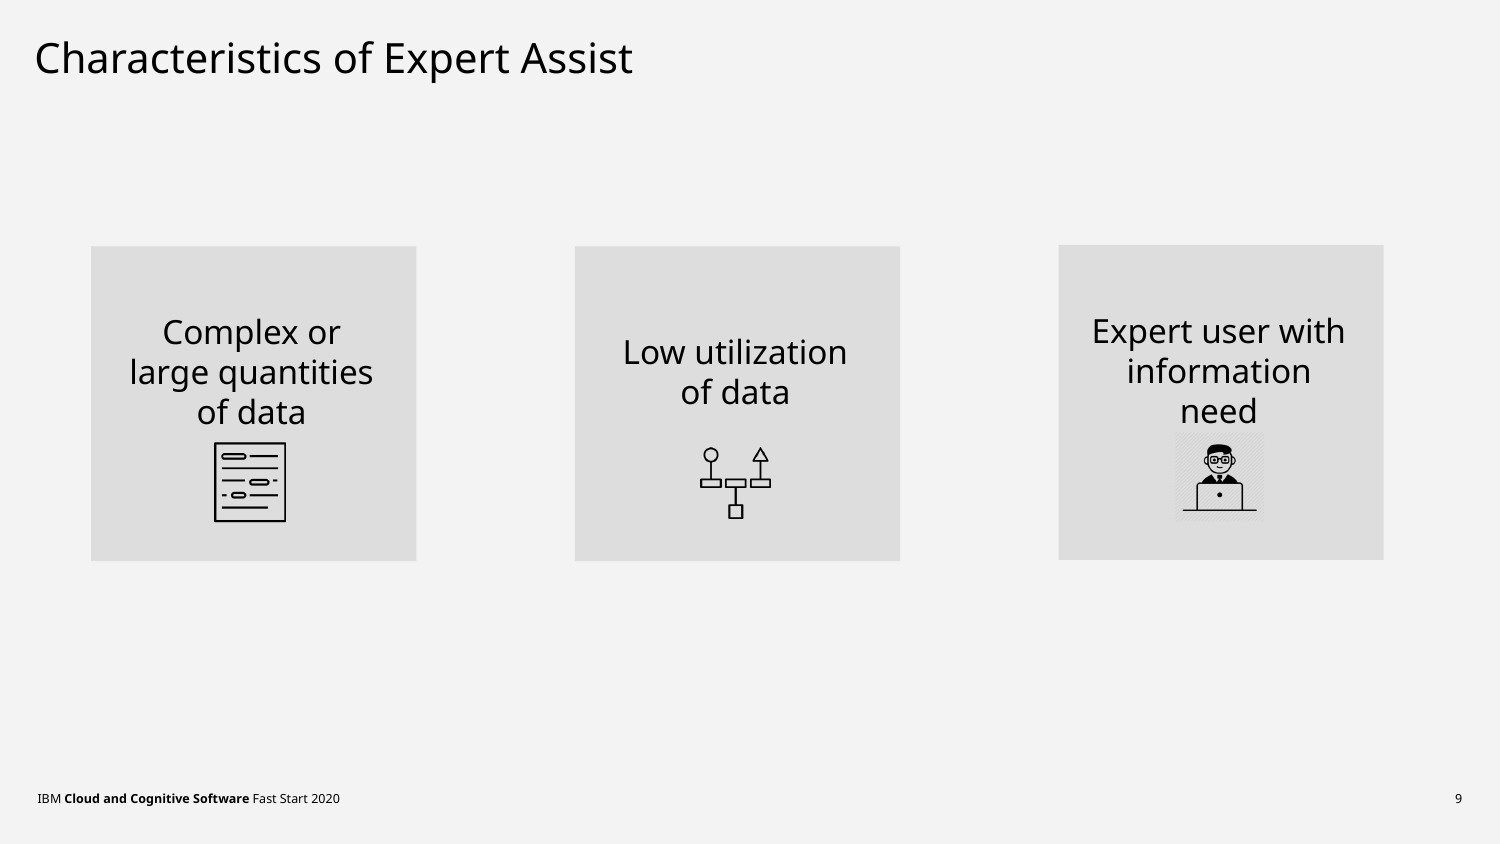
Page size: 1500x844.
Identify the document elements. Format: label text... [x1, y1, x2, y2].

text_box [574, 246, 901, 562]
slide_number 9 [1441, 788, 1463, 811]
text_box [1058, 244, 1384, 561]
text_box Characteristics of Expert Assist [34, 37, 710, 90]
text_box IBM Cloud and Cognitive Software Fast Start 2020 [37, 791, 713, 807]
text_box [90, 246, 417, 562]
